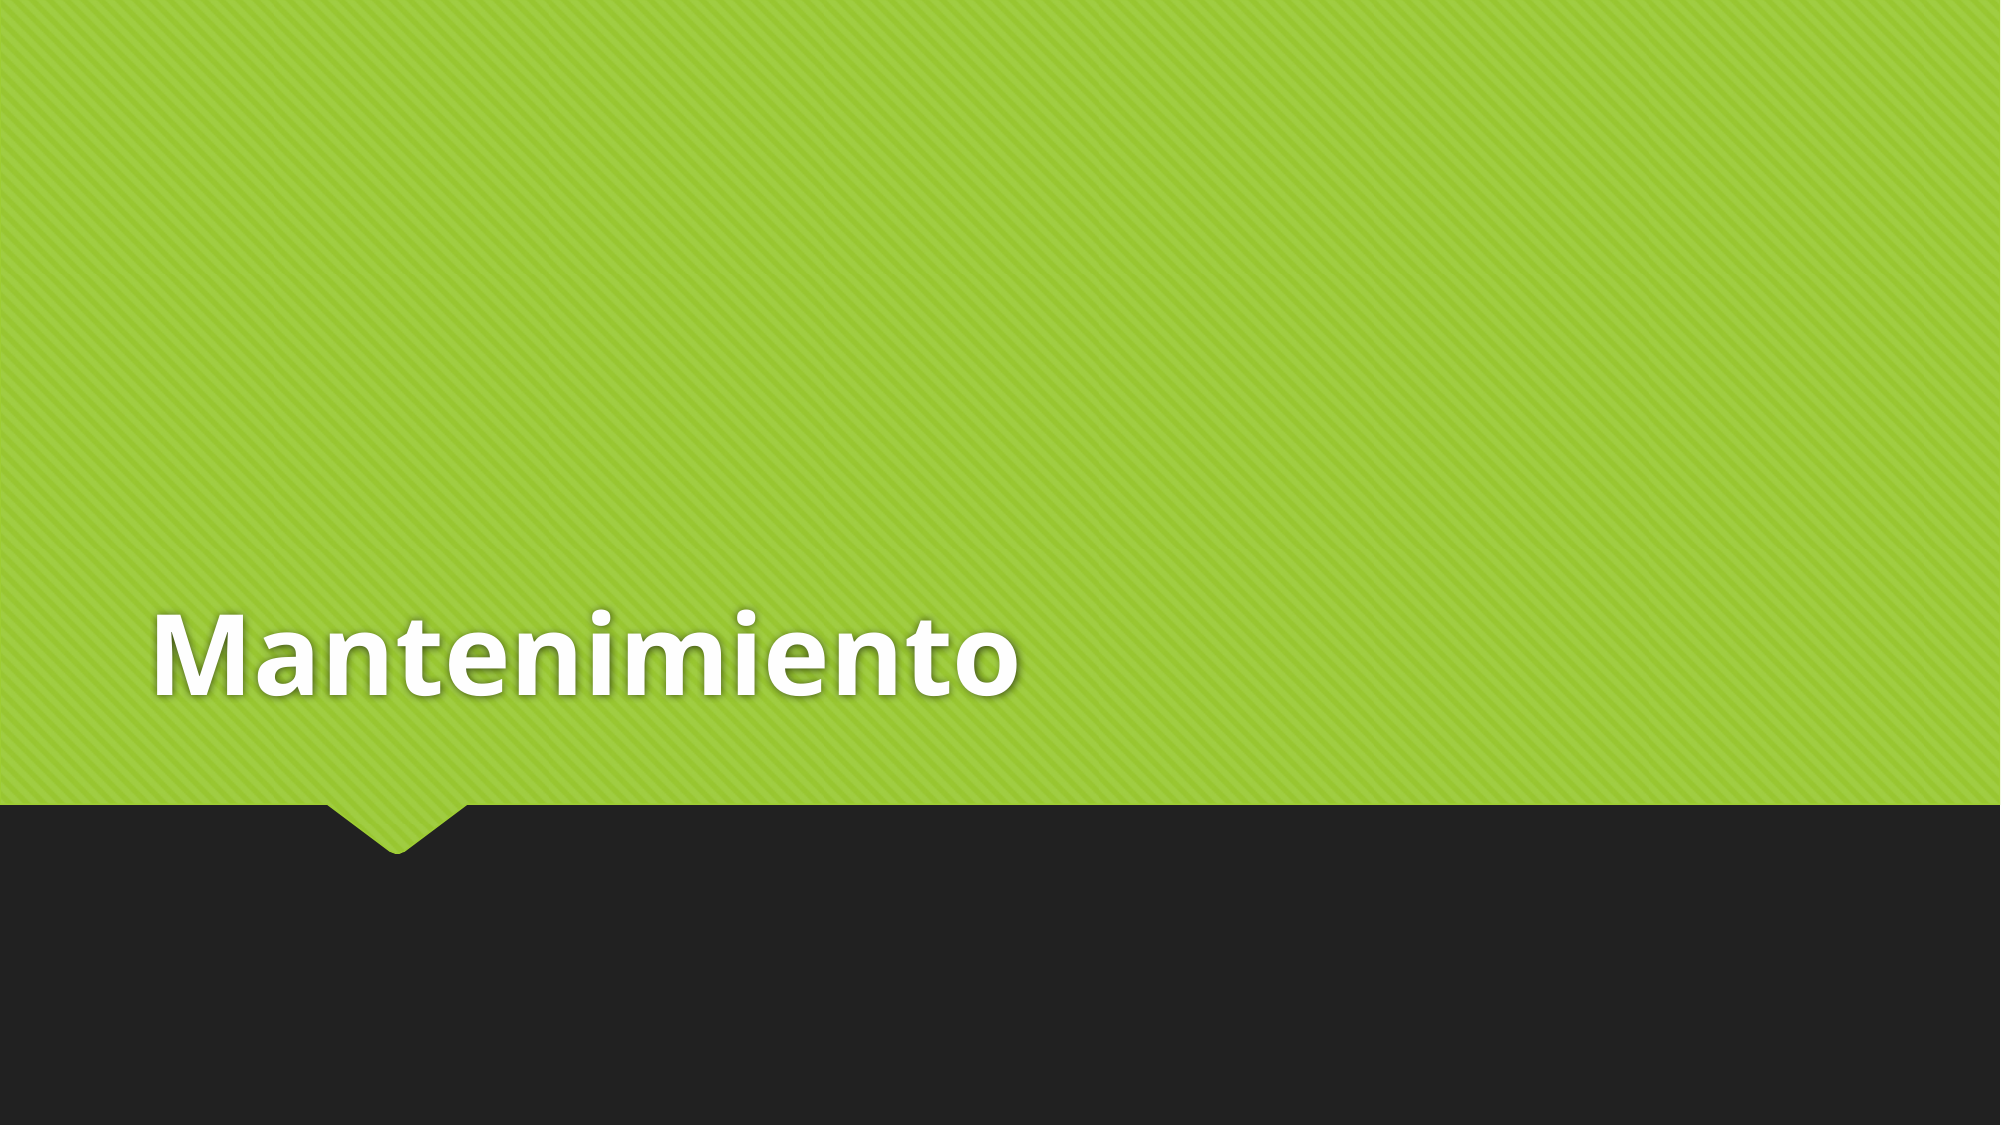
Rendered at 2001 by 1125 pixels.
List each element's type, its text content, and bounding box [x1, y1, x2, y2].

title Mantenimiento [132, 237, 1868, 726]
